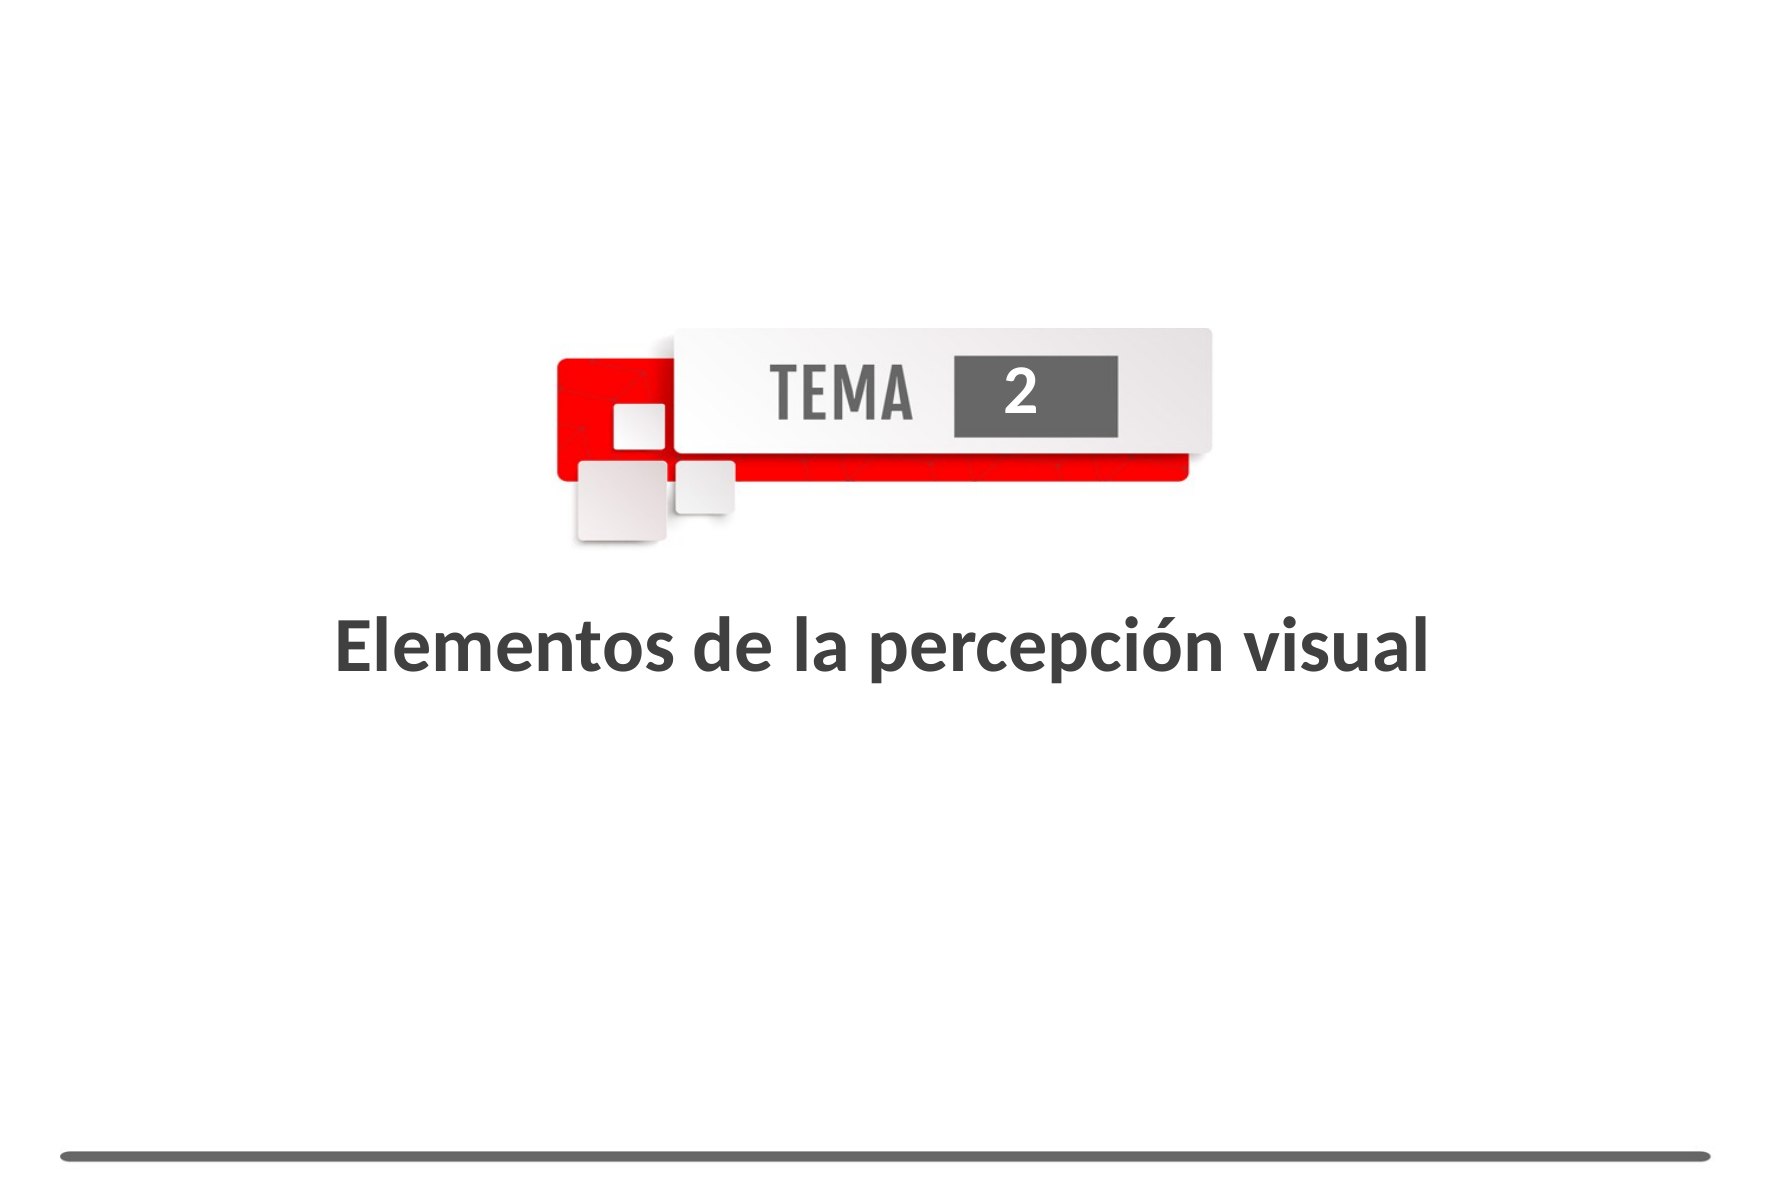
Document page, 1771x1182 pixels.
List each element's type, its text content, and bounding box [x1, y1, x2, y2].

text_box [60, 328, 1720, 1170]
text_box 2 [1001, 341, 1041, 428]
title Elementos de la percepción visual [332, 591, 1440, 792]
